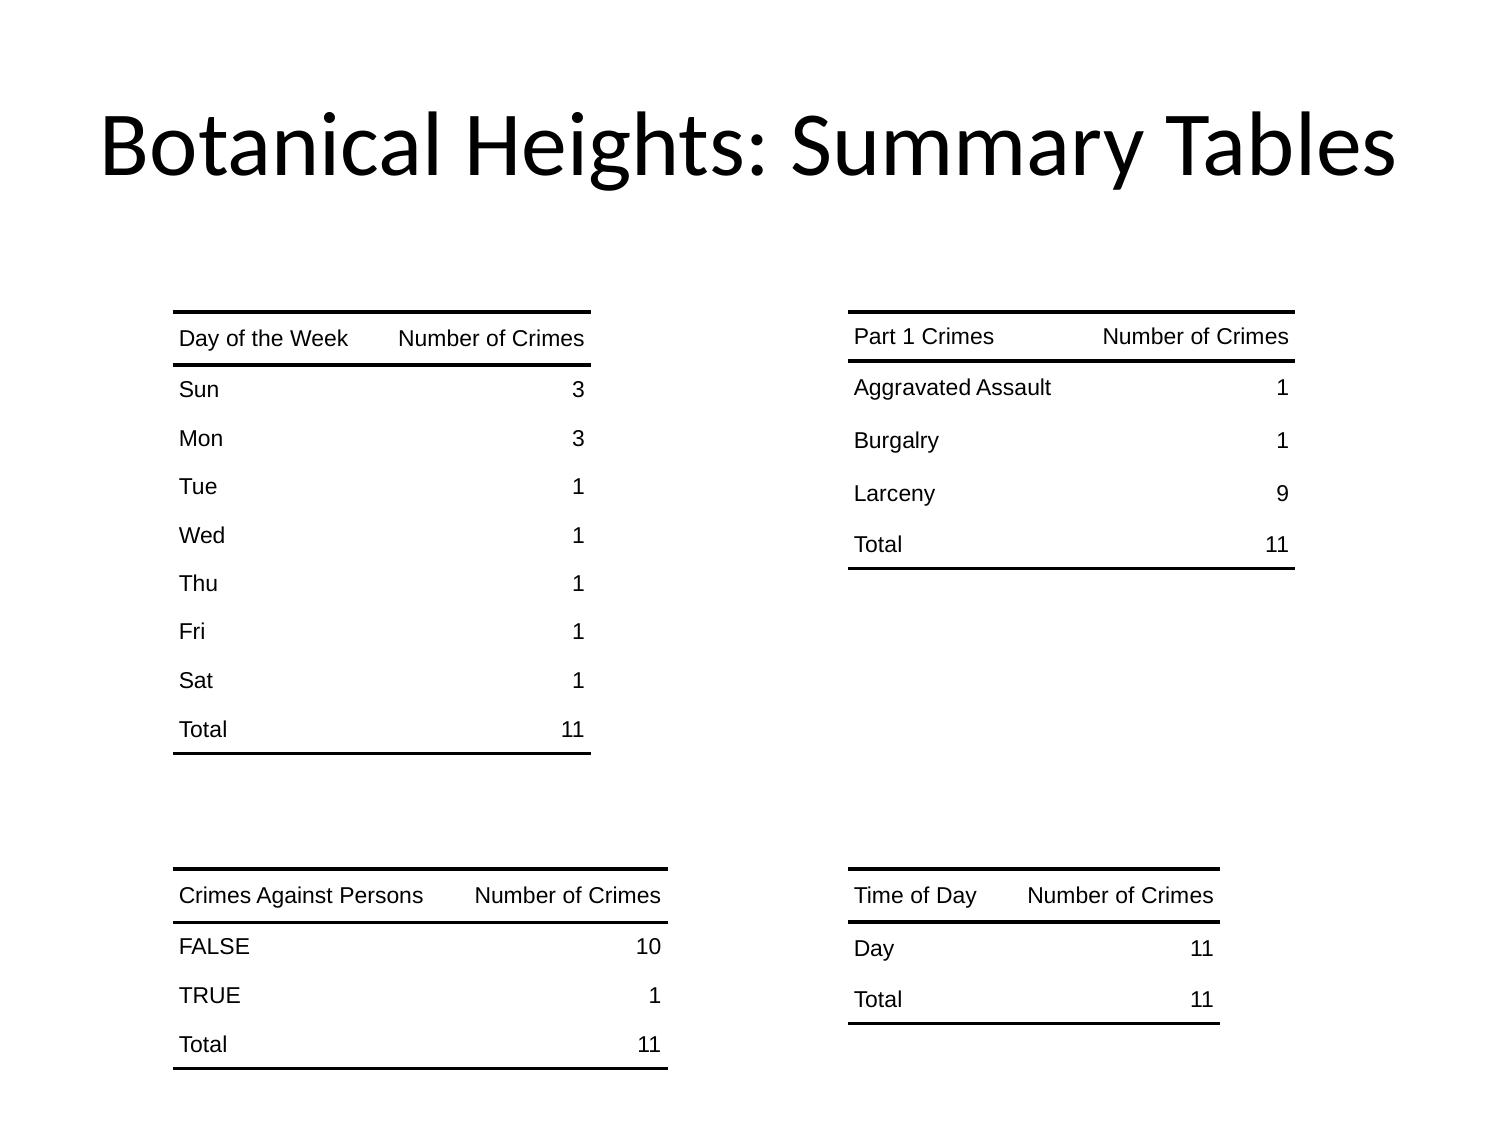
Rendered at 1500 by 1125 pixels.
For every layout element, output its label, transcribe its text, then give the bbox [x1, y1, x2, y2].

table_header Crimes Against Persons [173, 871, 450, 921]
table_cell Total [173, 1020, 450, 1067]
table_header Number of Crimes [450, 871, 668, 921]
table_cell Total [848, 520, 1078, 567]
table_cell 1 [374, 463, 591, 511]
table_cell Larceny [848, 467, 1078, 520]
table_cell Thu [173, 560, 374, 608]
table_cell Mon [173, 414, 374, 463]
table_cell Day [848, 924, 1003, 975]
table_header Number of Crimes [1003, 871, 1220, 920]
table_cell 9 [1078, 467, 1295, 520]
table_header Day of the Week [173, 314, 374, 363]
title Botanical Heights: Summary Tables [75, 45, 1425, 233]
table_cell Tue [173, 463, 374, 511]
table_header Number of Crimes [374, 314, 591, 363]
table_cell Aggravated Assault [848, 363, 1078, 414]
table_cell Total [173, 705, 374, 752]
table_cell Burgalry [848, 414, 1078, 467]
table_cell 11 [374, 705, 591, 752]
table_cell 11 [1078, 520, 1295, 567]
table_cell 1 [374, 656, 591, 705]
table_cell Total [848, 975, 1003, 1022]
table_cell 3 [374, 367, 591, 414]
table_cell 11 [1003, 924, 1220, 975]
table_cell 11 [1003, 975, 1220, 1022]
table_header Part 1 Crimes [848, 314, 1078, 359]
table_cell 10 [450, 924, 668, 972]
table_cell TRUE [173, 972, 450, 1020]
table_cell Wed [173, 511, 374, 560]
table_cell 11 [450, 1020, 668, 1067]
table_cell 1 [374, 560, 591, 608]
table_cell Sat [173, 656, 374, 705]
table_cell Fri [173, 608, 374, 656]
table_header Time of Day [848, 871, 1003, 920]
table_cell 1 [1078, 414, 1295, 467]
table_cell 1 [374, 511, 591, 560]
table_cell FALSE [173, 924, 450, 972]
table_cell 3 [374, 414, 591, 463]
table_cell 1 [1078, 363, 1295, 414]
table_cell Sun [173, 367, 374, 414]
table_cell 1 [450, 972, 668, 1020]
table_header Number of Crimes [1078, 314, 1295, 359]
table_cell 1 [374, 608, 591, 656]
